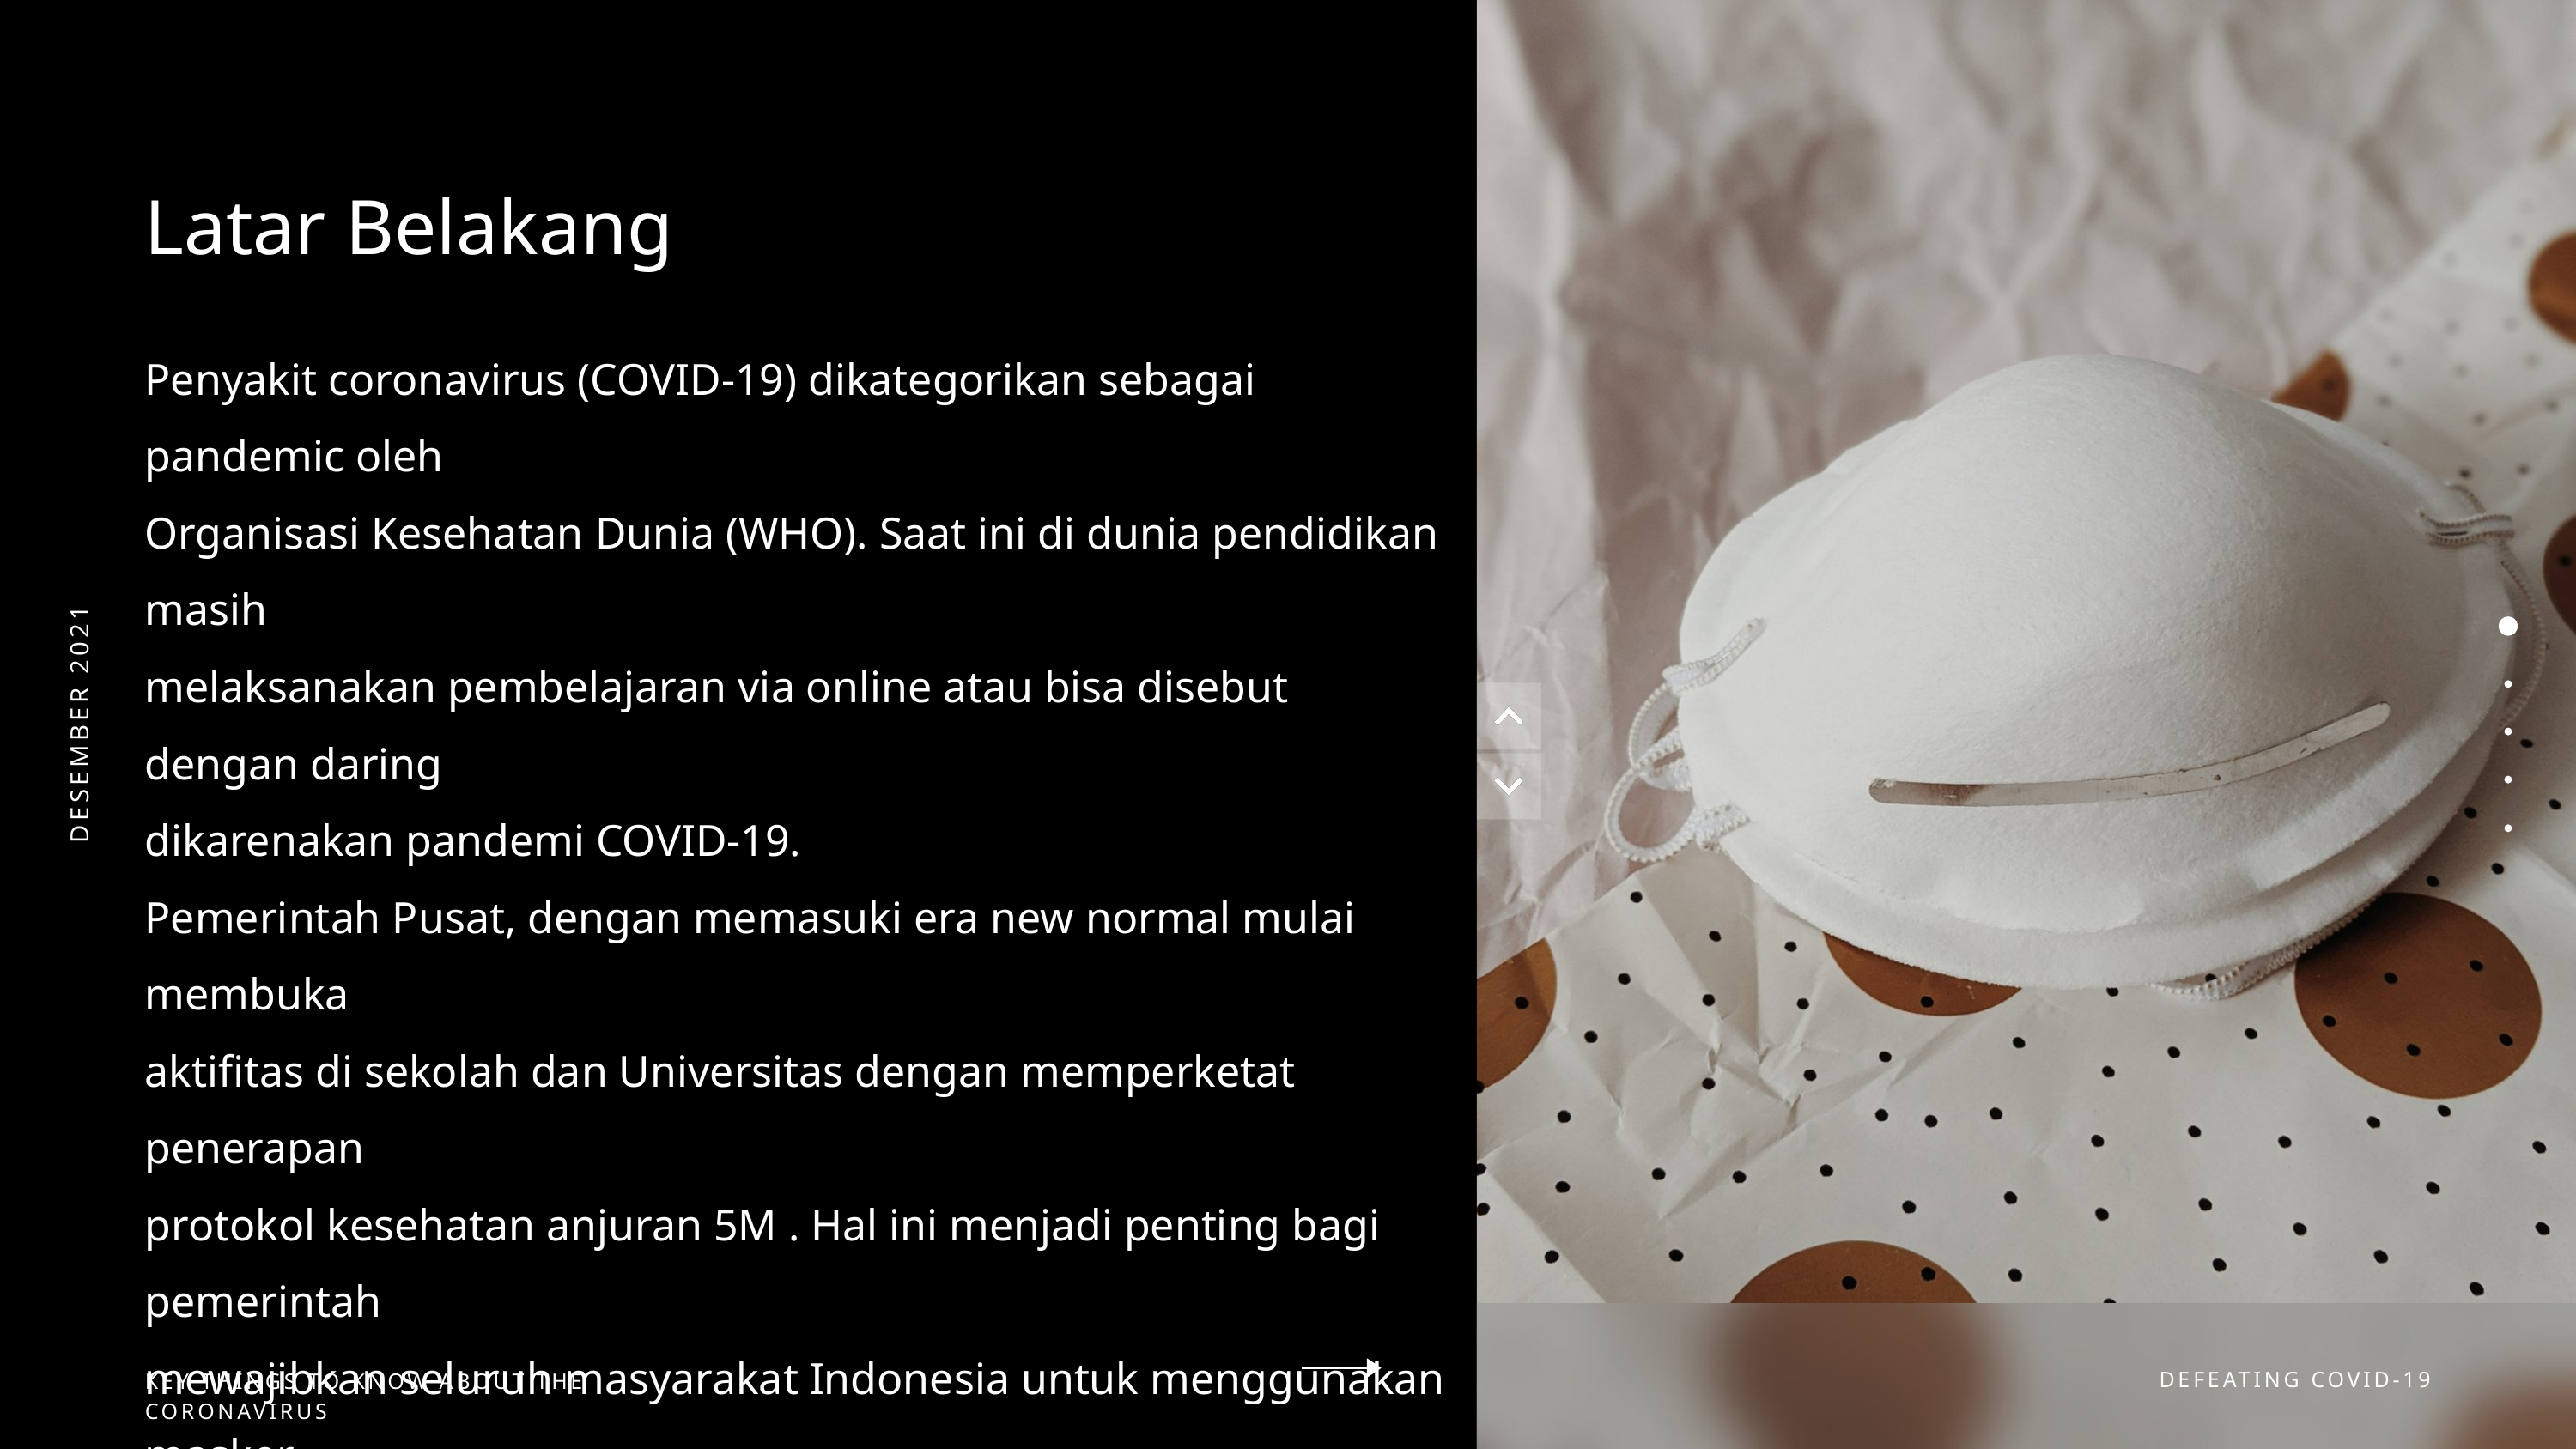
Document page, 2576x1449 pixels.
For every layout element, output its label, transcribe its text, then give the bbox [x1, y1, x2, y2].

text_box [0, 1303, 1471, 1449]
text_box Latar Belakang [144, 164, 1242, 270]
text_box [1476, 682, 1542, 820]
picture [1476, 0, 2576, 1449]
text_box DESEMBER 2021 [58, 604, 94, 845]
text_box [1301, 1357, 1382, 1379]
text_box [2498, 615, 2518, 833]
text_box Penyakit coronavirus (COVID-19) dikategorikan sebagai pandemic oleh Organisasi Kesehatan Dunia (WHO). Saat ini di dunia pendidikan masih melaksanakan pembelajaran via online atau bisa disebut dengan daring dikarenakan pandemi COVID-19. Pemerintah Pusat, dengan memasuki era new normal mulai membuka aktifitas di sekolah dan Universitas dengan memperketat penerapan protokol kesehatan anjuran 5M . Hal ini menjadi penting bagi pemerintah mewajibkan seluruh masyarakat Indonesia untuk menggunakan masker. Oleh karena itu, penelitian ini mengambil judul “Sistem Pembuka Pintu Otomatis Menggunakan Deteksi Masker” yang diharapkan dapat meminimalisir penyebaran virus covid-19 dimasa sekarang ini. [144, 326, 1453, 1303]
